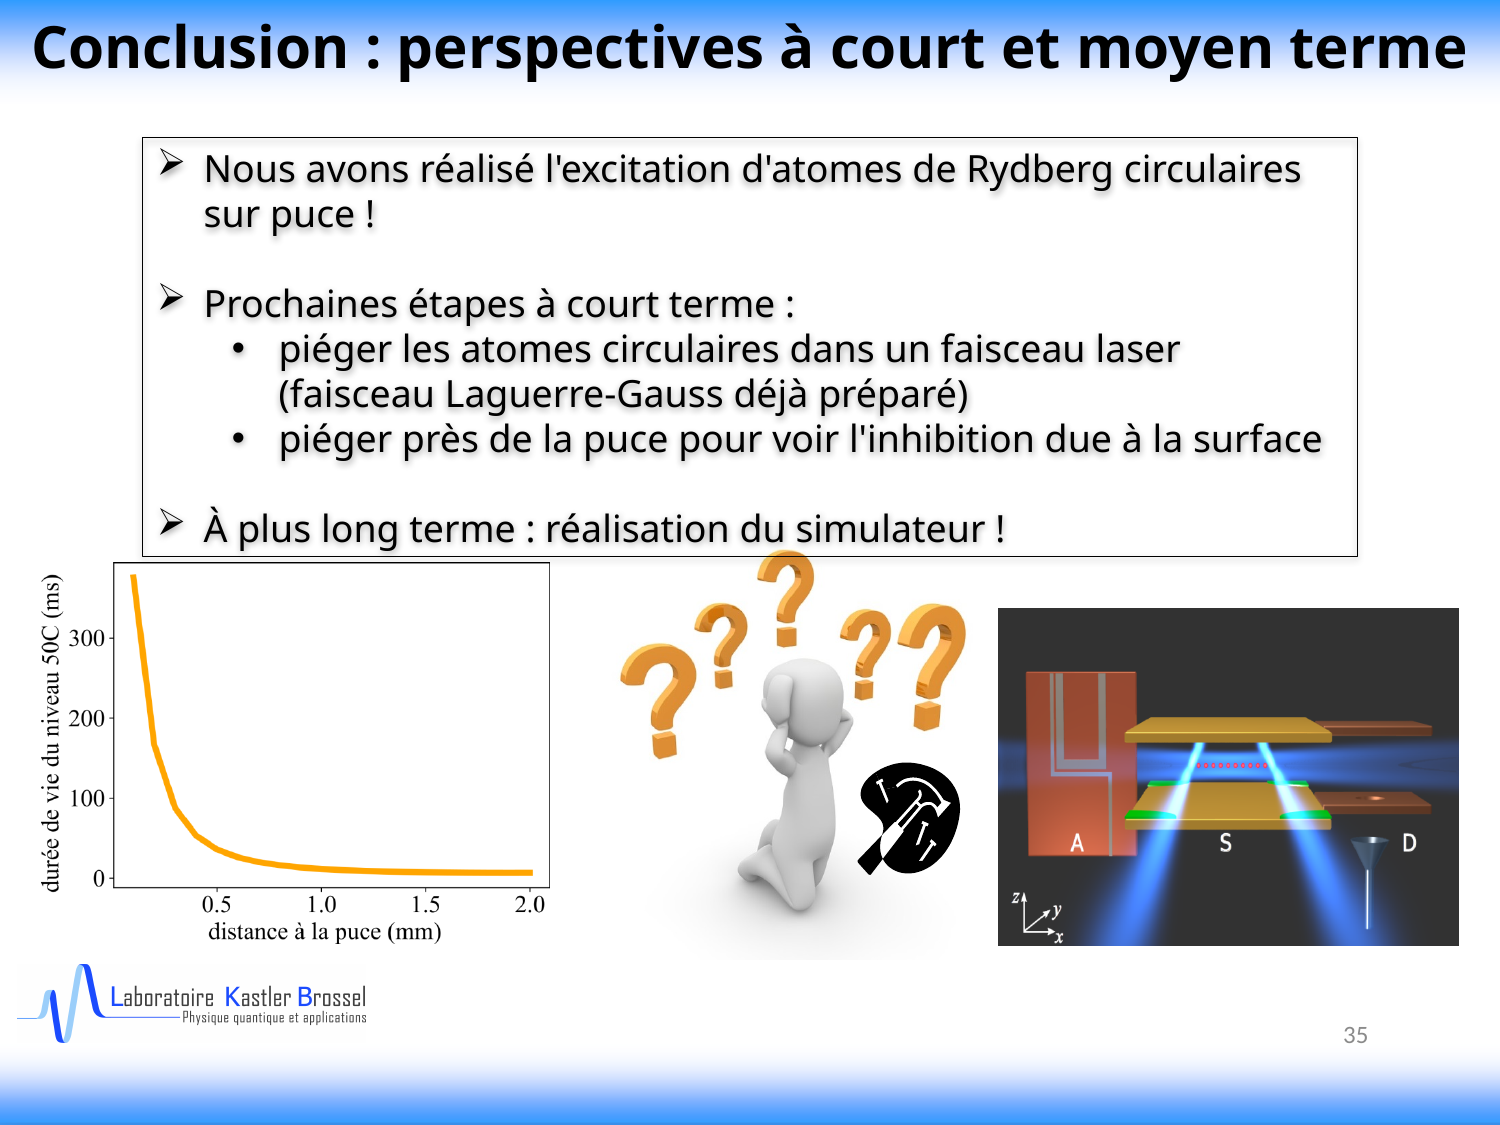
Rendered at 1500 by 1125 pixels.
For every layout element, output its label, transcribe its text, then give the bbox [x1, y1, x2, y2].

slide_number 35 [1033, 1003, 1384, 1064]
title Conclusion : perspectives à court et moyen terme [0, 0, 1500, 90]
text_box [594, 511, 999, 961]
text_box Nous avons réalisé l'excitation d'atomes de Rydberg circulaires sur puce ! Prochaines étapes à court terme : piéger les atomes circulaires dans un faisceau laser (faisceau Laguerre-Gauss déjà préparé) piéger près de la puce pour voir l'inhibition due à la surface À plus long terme : réalisation du simulateur ! [142, 137, 1358, 557]
picture [0, 90, 1500, 1125]
